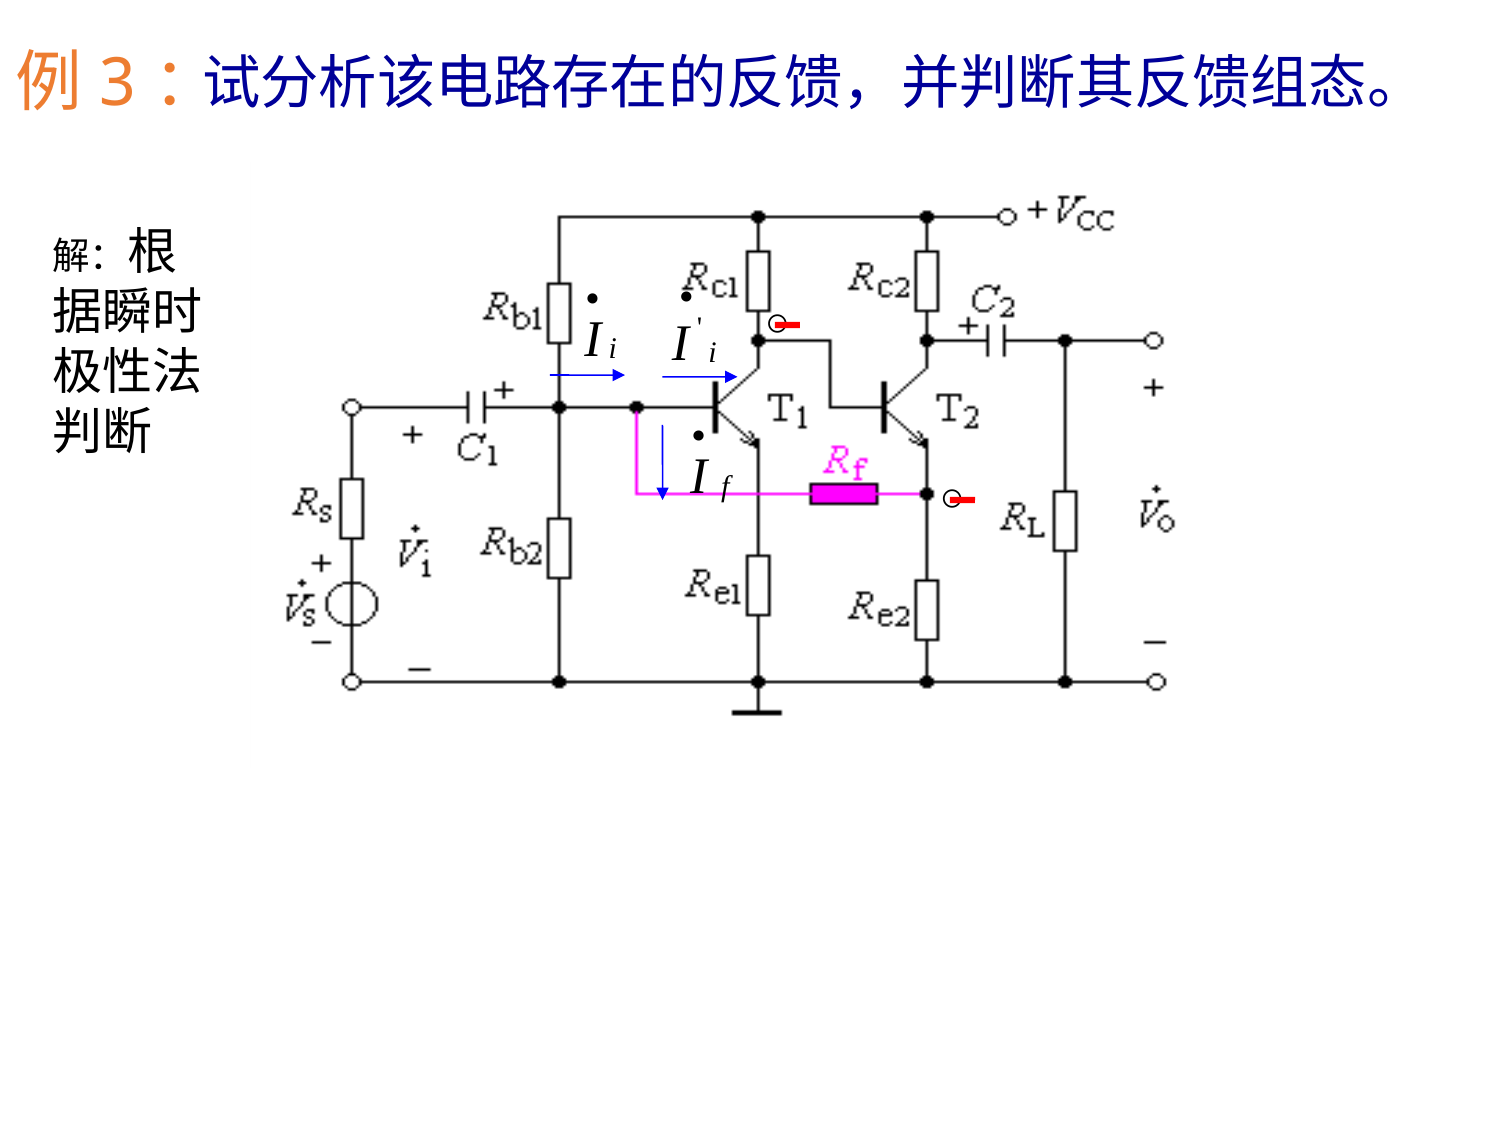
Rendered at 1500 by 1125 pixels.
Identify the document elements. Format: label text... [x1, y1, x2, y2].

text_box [749, 287, 913, 353]
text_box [662, 274, 738, 377]
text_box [662, 412, 746, 516]
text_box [249, 162, 1225, 768]
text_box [549, 274, 626, 375]
text_box 试分析该电路存在的反馈，并判断其反馈组态。 [187, 37, 1475, 123]
text_box 解：根据瞬时极性法判断 [37, 212, 238, 468]
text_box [924, 462, 1088, 528]
title 例3： [0, 0, 263, 175]
